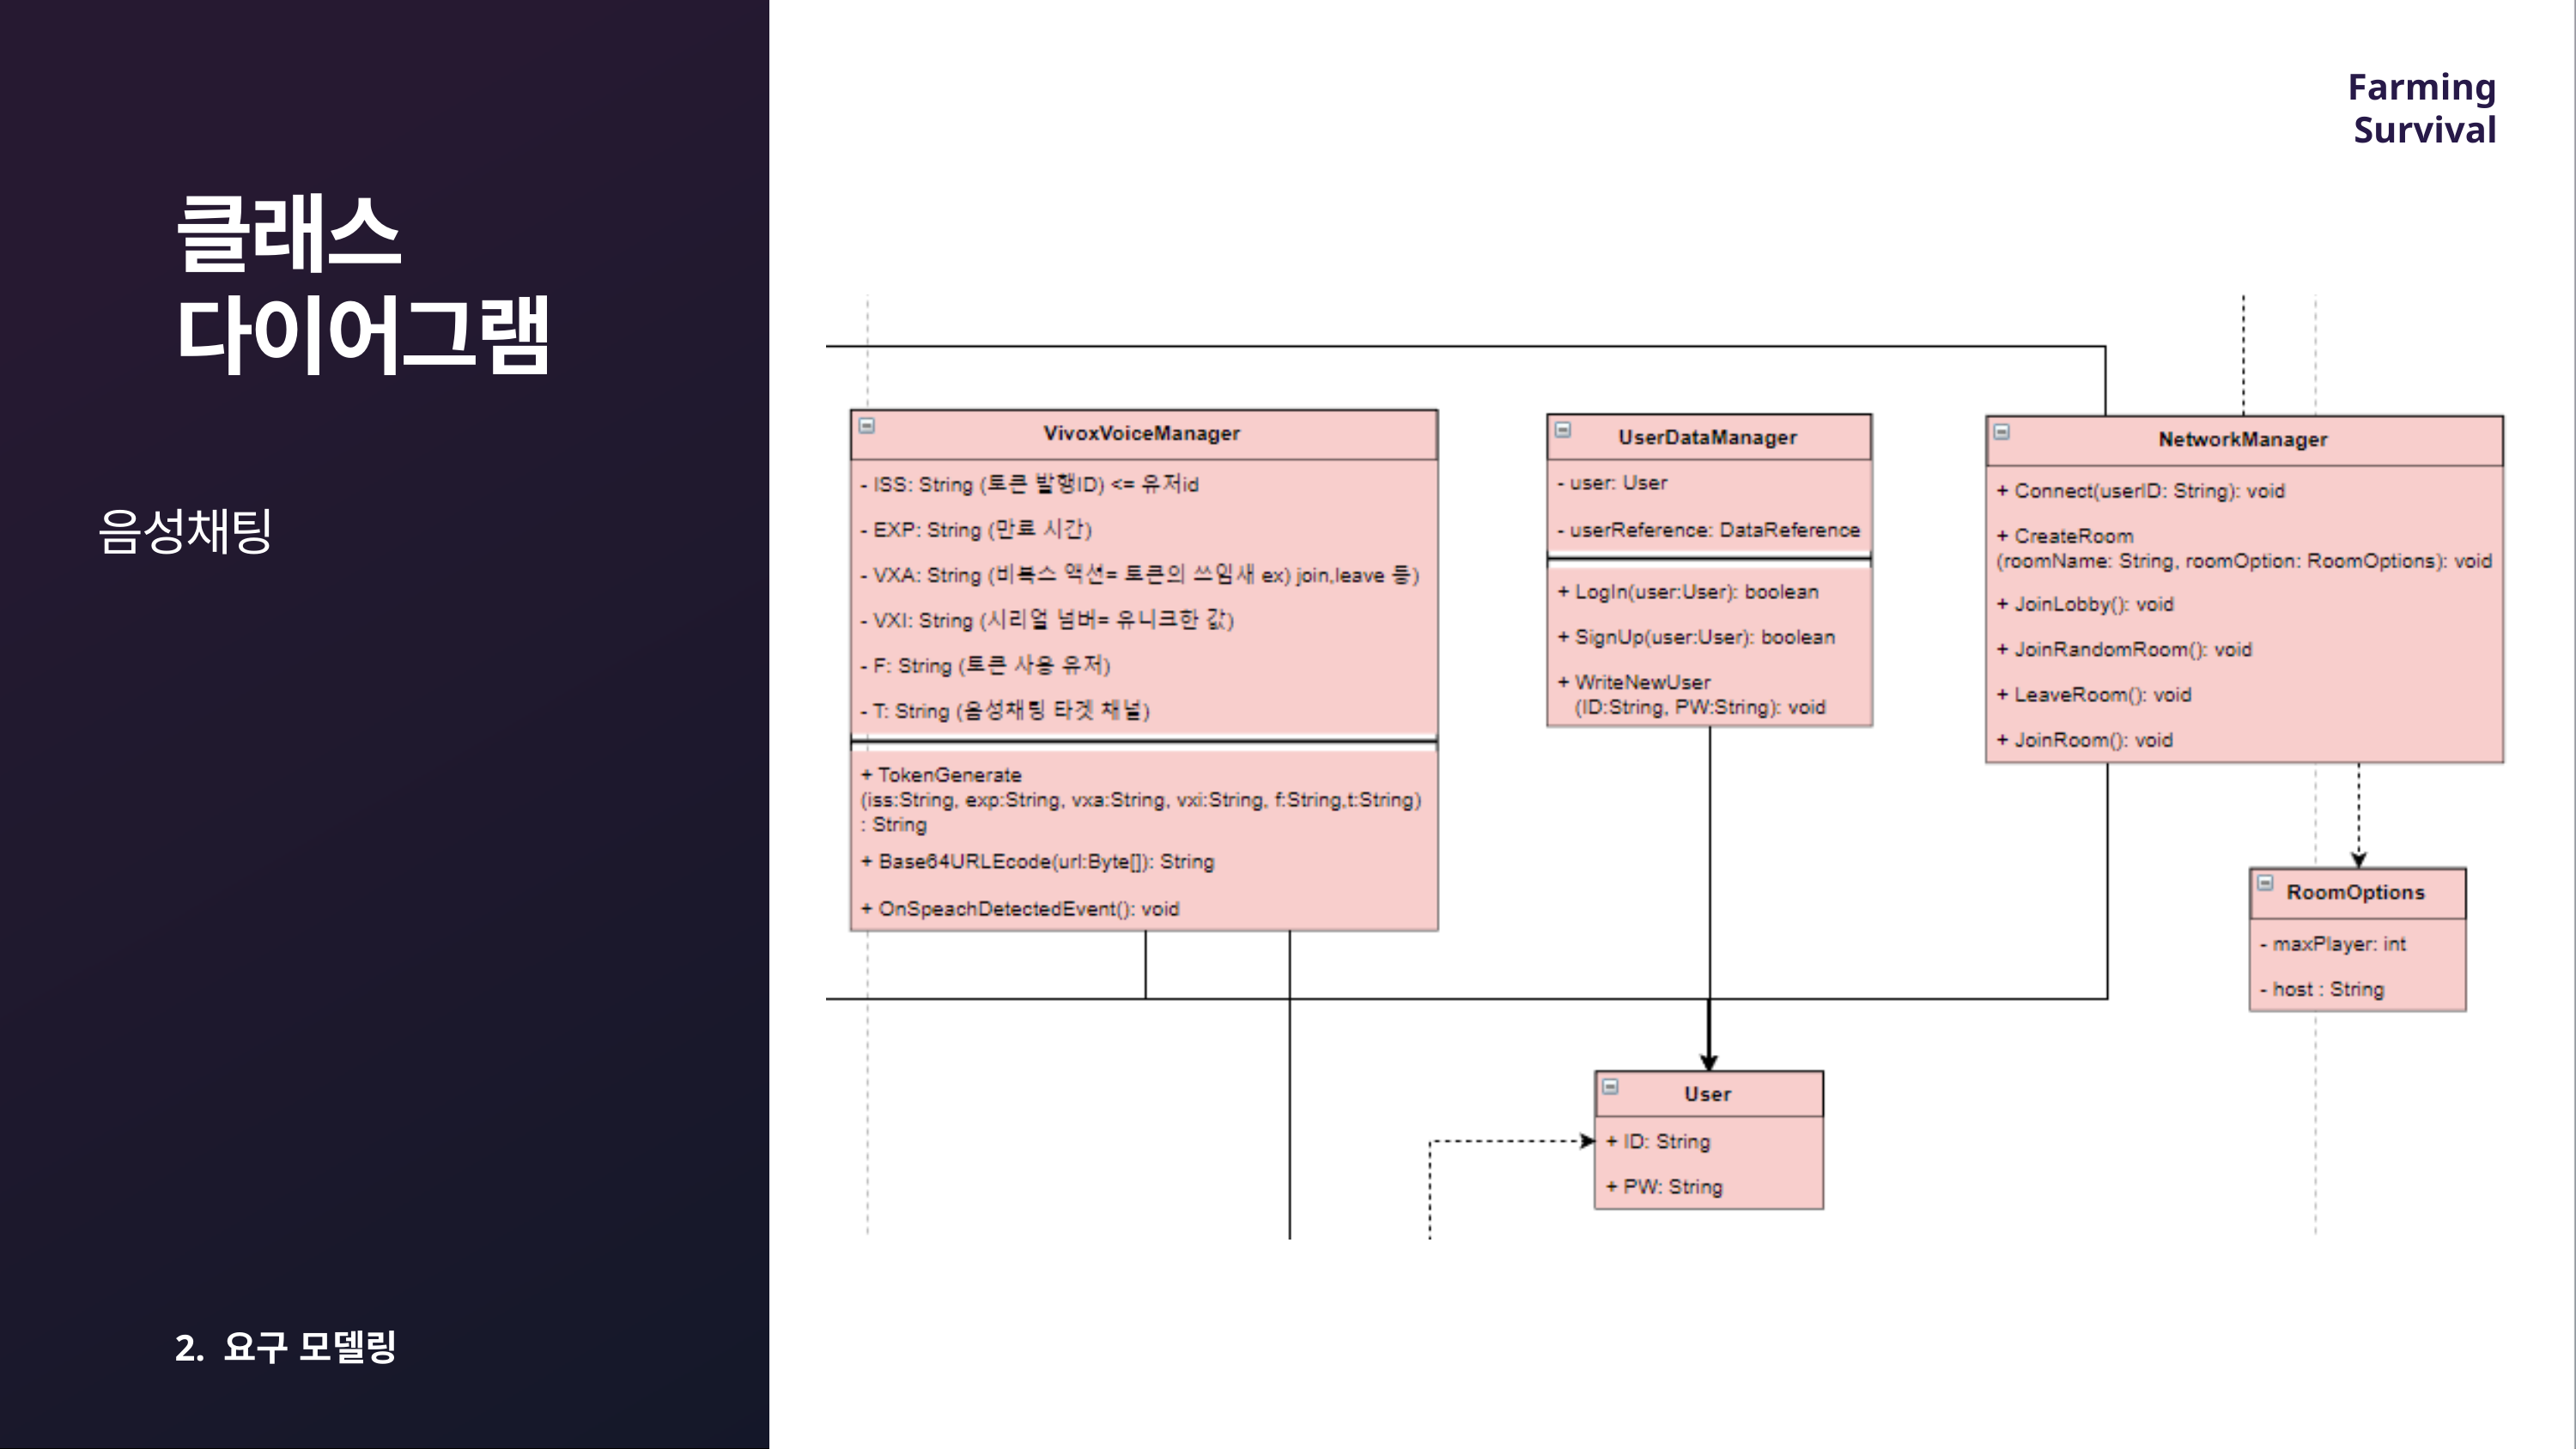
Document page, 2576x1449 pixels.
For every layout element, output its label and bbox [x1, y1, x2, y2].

text_box [769, 0, 2576, 1449]
text_box [0, 0, 767, 1449]
picture [826, 294, 2536, 1240]
